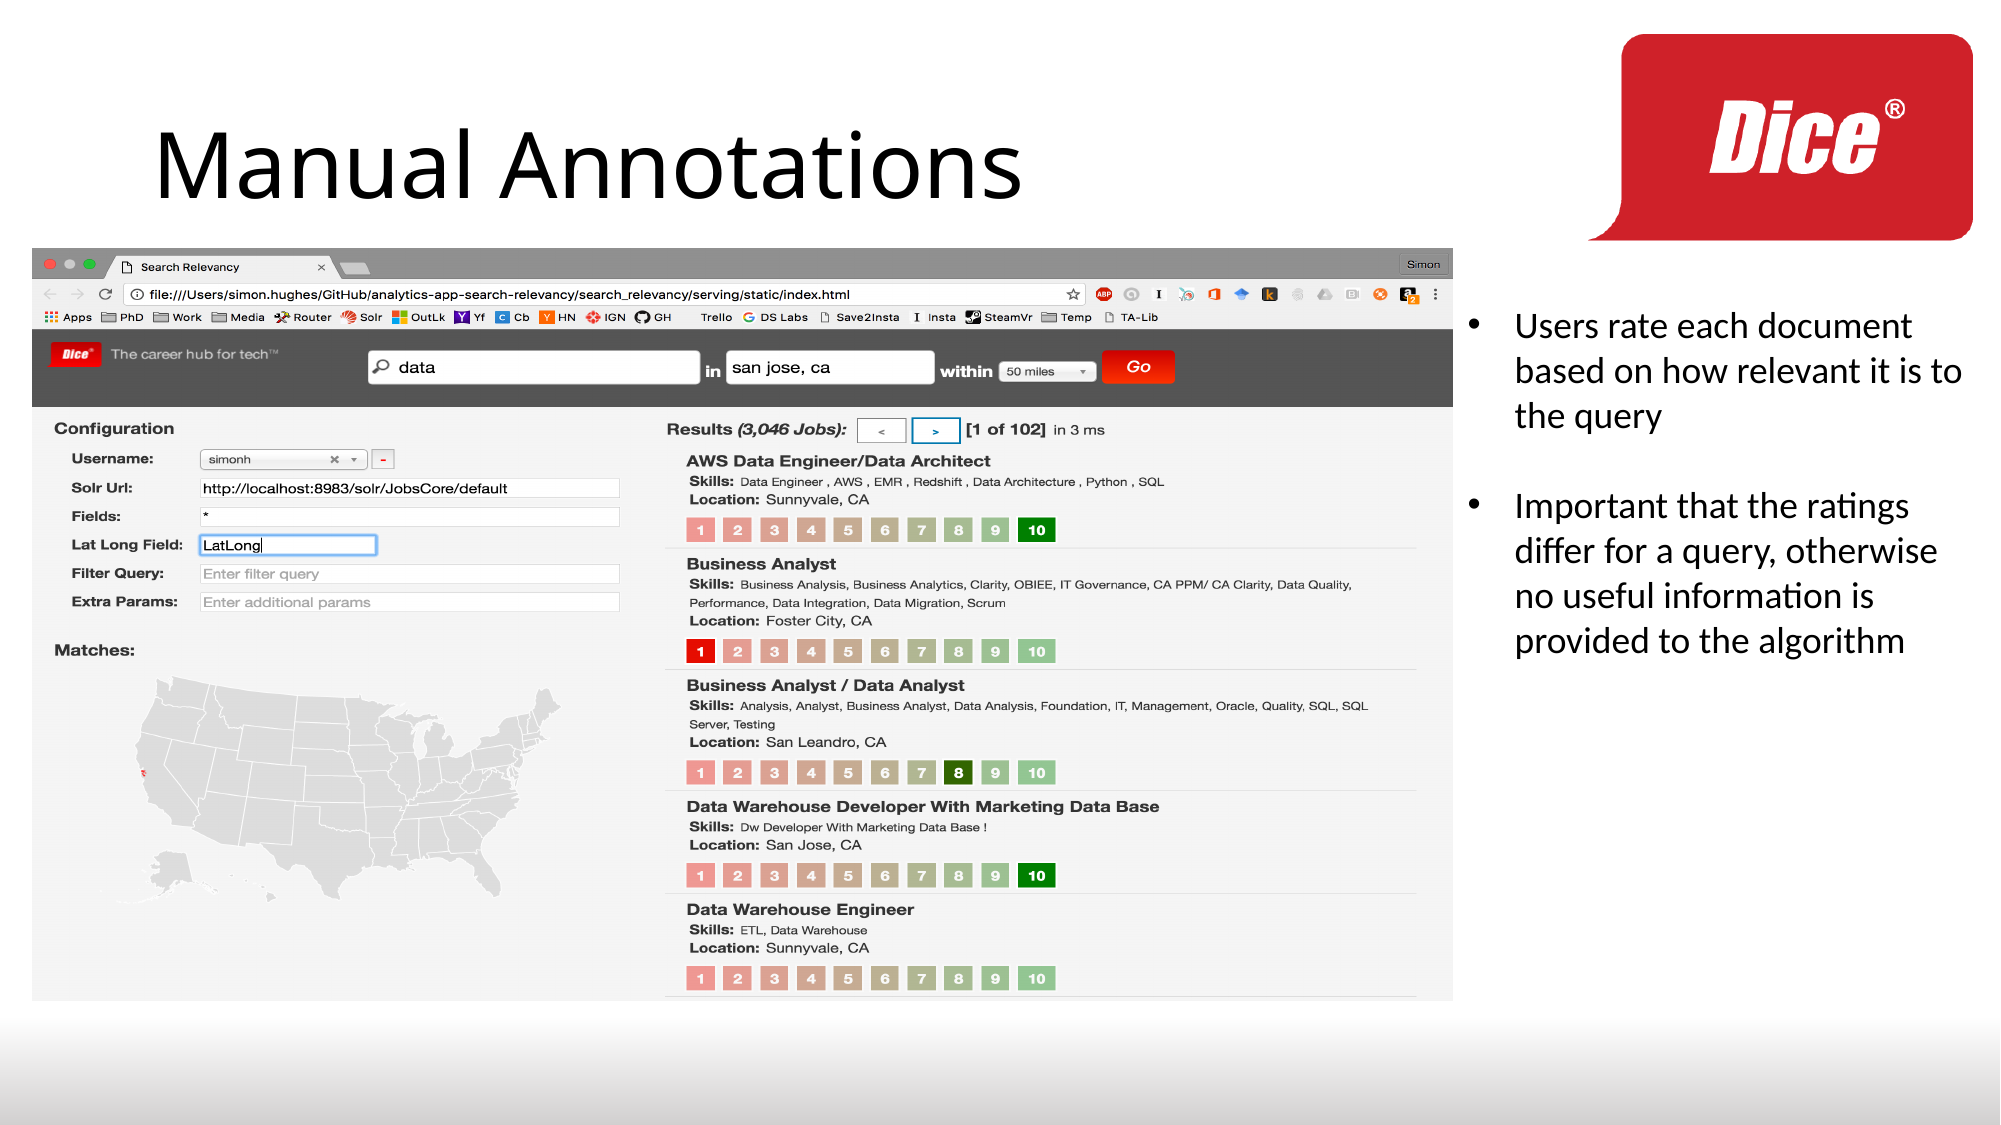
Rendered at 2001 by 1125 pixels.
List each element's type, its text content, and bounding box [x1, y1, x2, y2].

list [32, 248, 1453, 1001]
text_box Users rate each document based on how relevant it is to the query Important that the ratings differ for a query, otherwise no useful information is provided to the algorithm [1453, 293, 2000, 669]
title Manual Annotations [137, 59, 1863, 278]
picture [1581, 30, 1978, 246]
